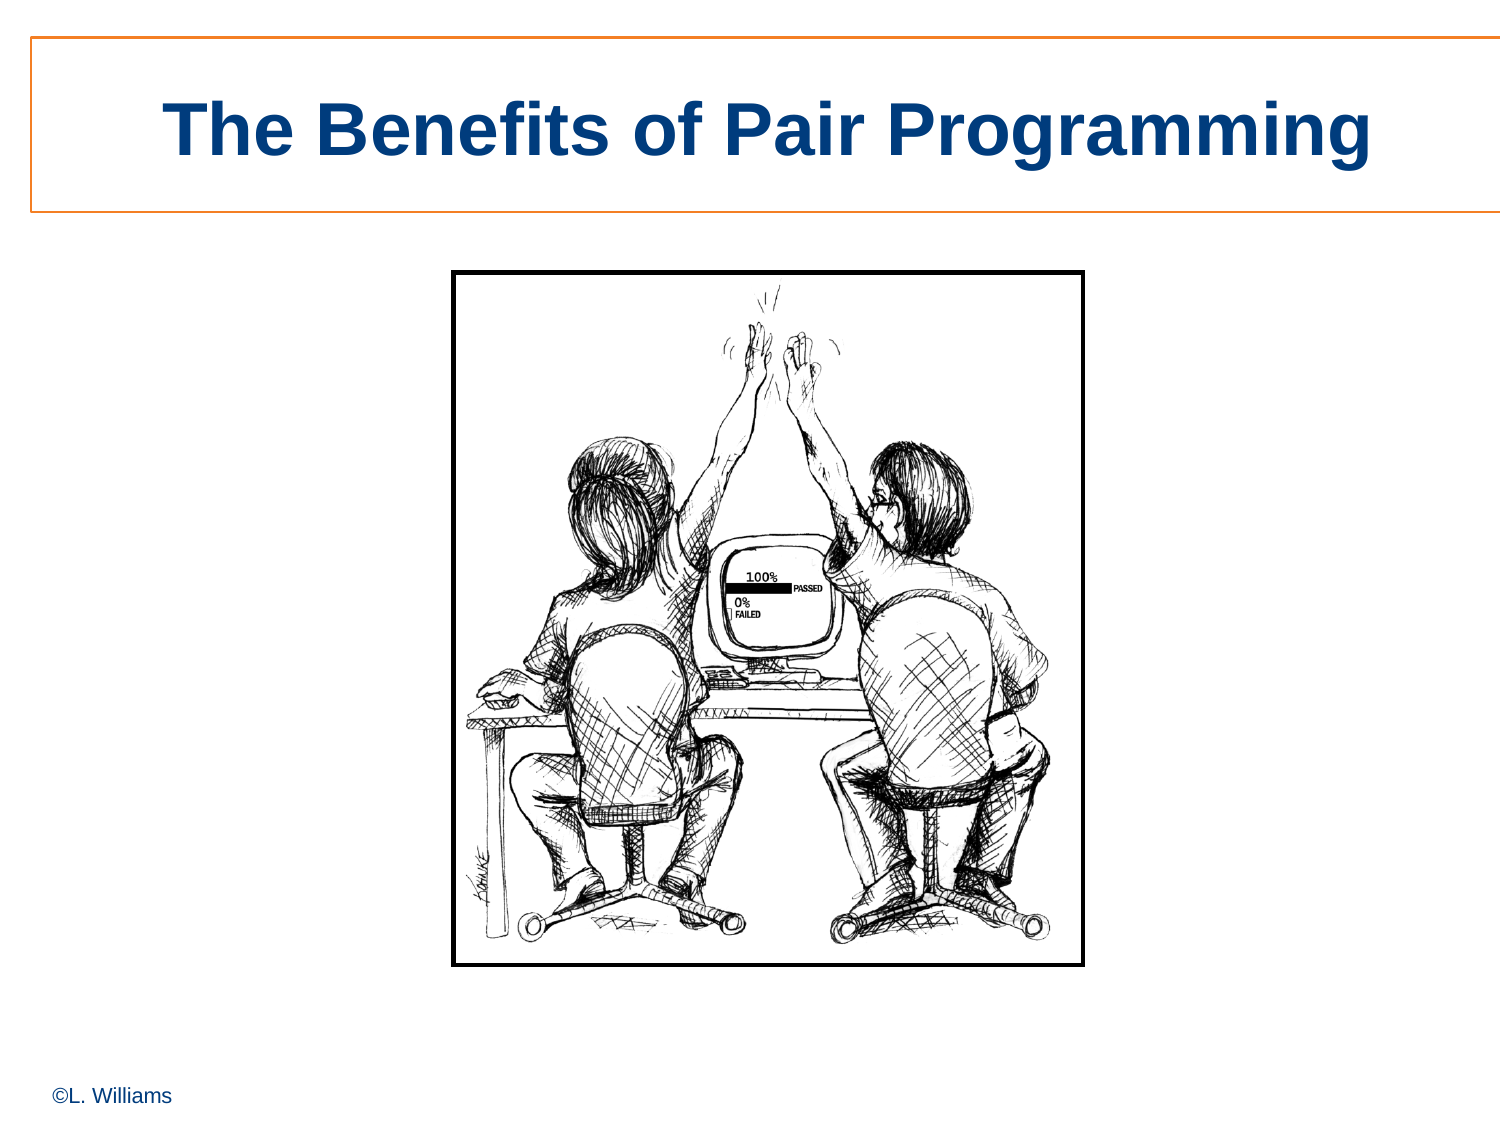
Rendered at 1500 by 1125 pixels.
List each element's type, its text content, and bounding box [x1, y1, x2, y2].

picture [455, 274, 1081, 963]
title The Benefits of Pair Programming [30, 36, 1500, 213]
text_box ©L. Williams [37, 1074, 263, 1116]
